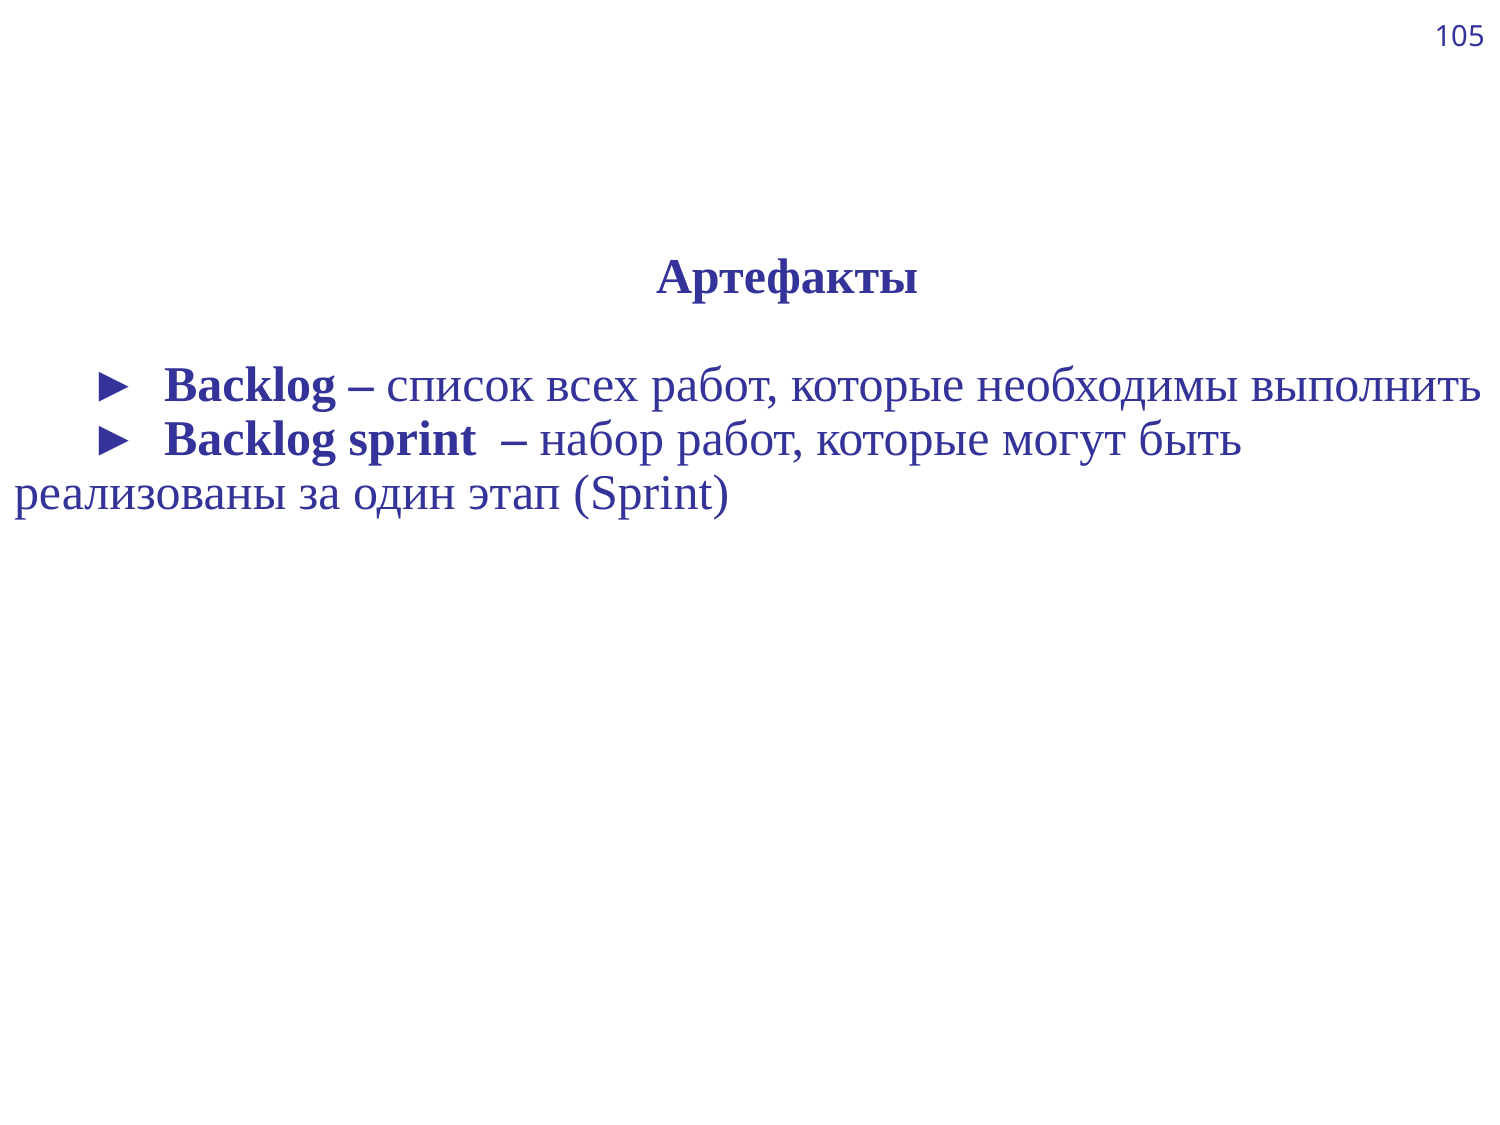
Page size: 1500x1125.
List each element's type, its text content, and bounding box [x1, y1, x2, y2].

slide_number 105 [1299, 0, 1500, 75]
text_box Артефакты ► Backlog – cписок всех работ, которые необходимы выполнить ► Backlog sprint – набор работ, которые могут быть реализованы за один этап (Sprint) [0, 243, 1500, 529]
